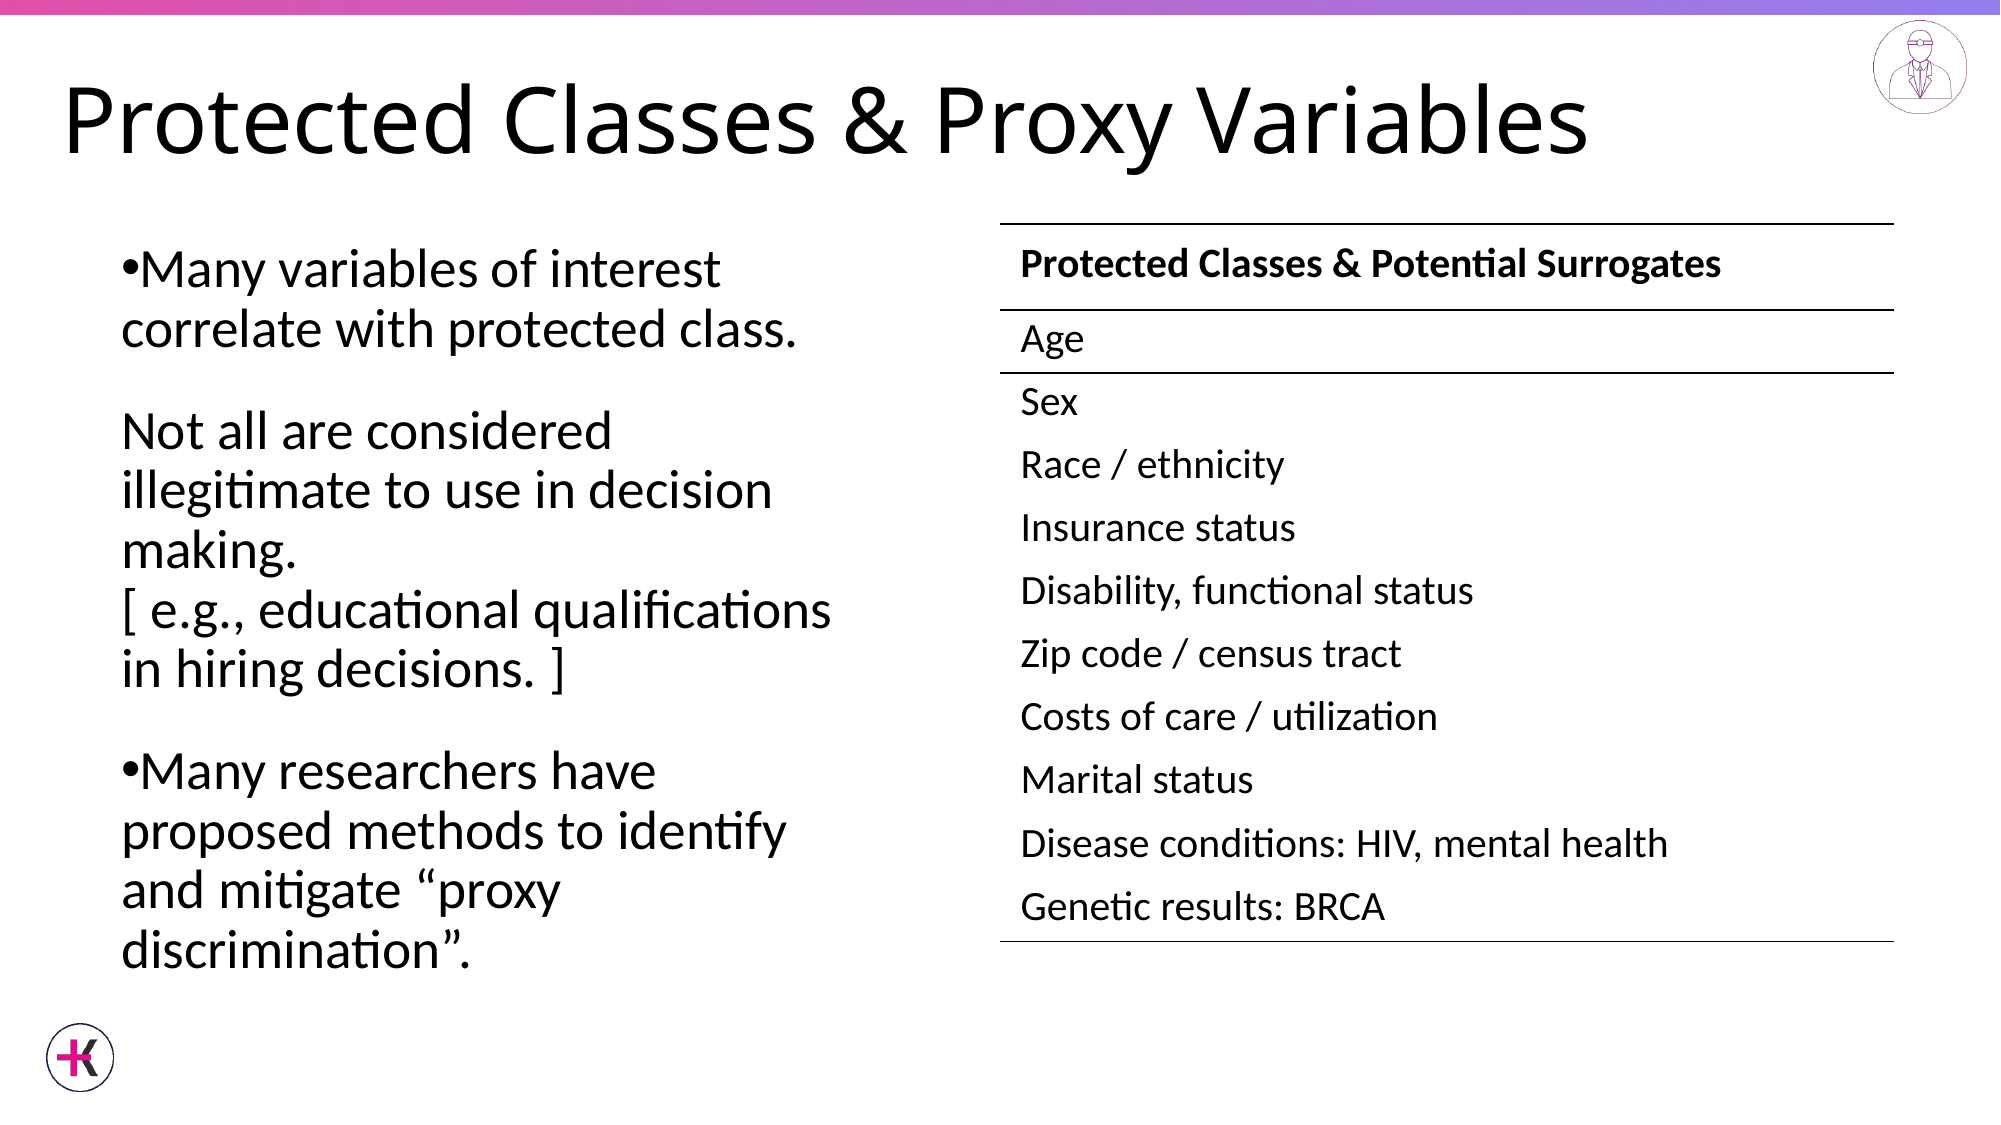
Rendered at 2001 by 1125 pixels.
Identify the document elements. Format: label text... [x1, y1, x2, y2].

table_cell Marital status [1000, 752, 1894, 815]
table_cell Costs of care / utilization [1000, 689, 1894, 752]
text_box Many variables of interest correlate with protected class. Not all are considered illegitimate to use in decision making. [ e.g., educational qualifications in hiring decisions. ] Many researchers have proposed methods to identify and mitigate “proxy discrimination”. [106, 232, 850, 1061]
table_cell Disability, functional status [1000, 563, 1894, 626]
table_cell Insurance status [1000, 500, 1894, 563]
text_box Protected Classes & Proxy Variables [46, 14, 1772, 233]
table_cell Genetic results: BRCA [1000, 878, 1894, 941]
table_cell Age [1000, 311, 1894, 372]
table_header Protected Classes & Potential Surrogates [1000, 225, 1894, 309]
table_cell Sex [1000, 374, 1894, 436]
picture [46, 1023, 114, 1092]
table_cell Race / ethnicity [1000, 436, 1894, 500]
picture [0, 0, 2000, 15]
picture [1873, 20, 1967, 114]
table_cell Zip code / census tract [1000, 626, 1894, 689]
table_cell Disease conditions: HIV, mental health [1000, 815, 1894, 878]
